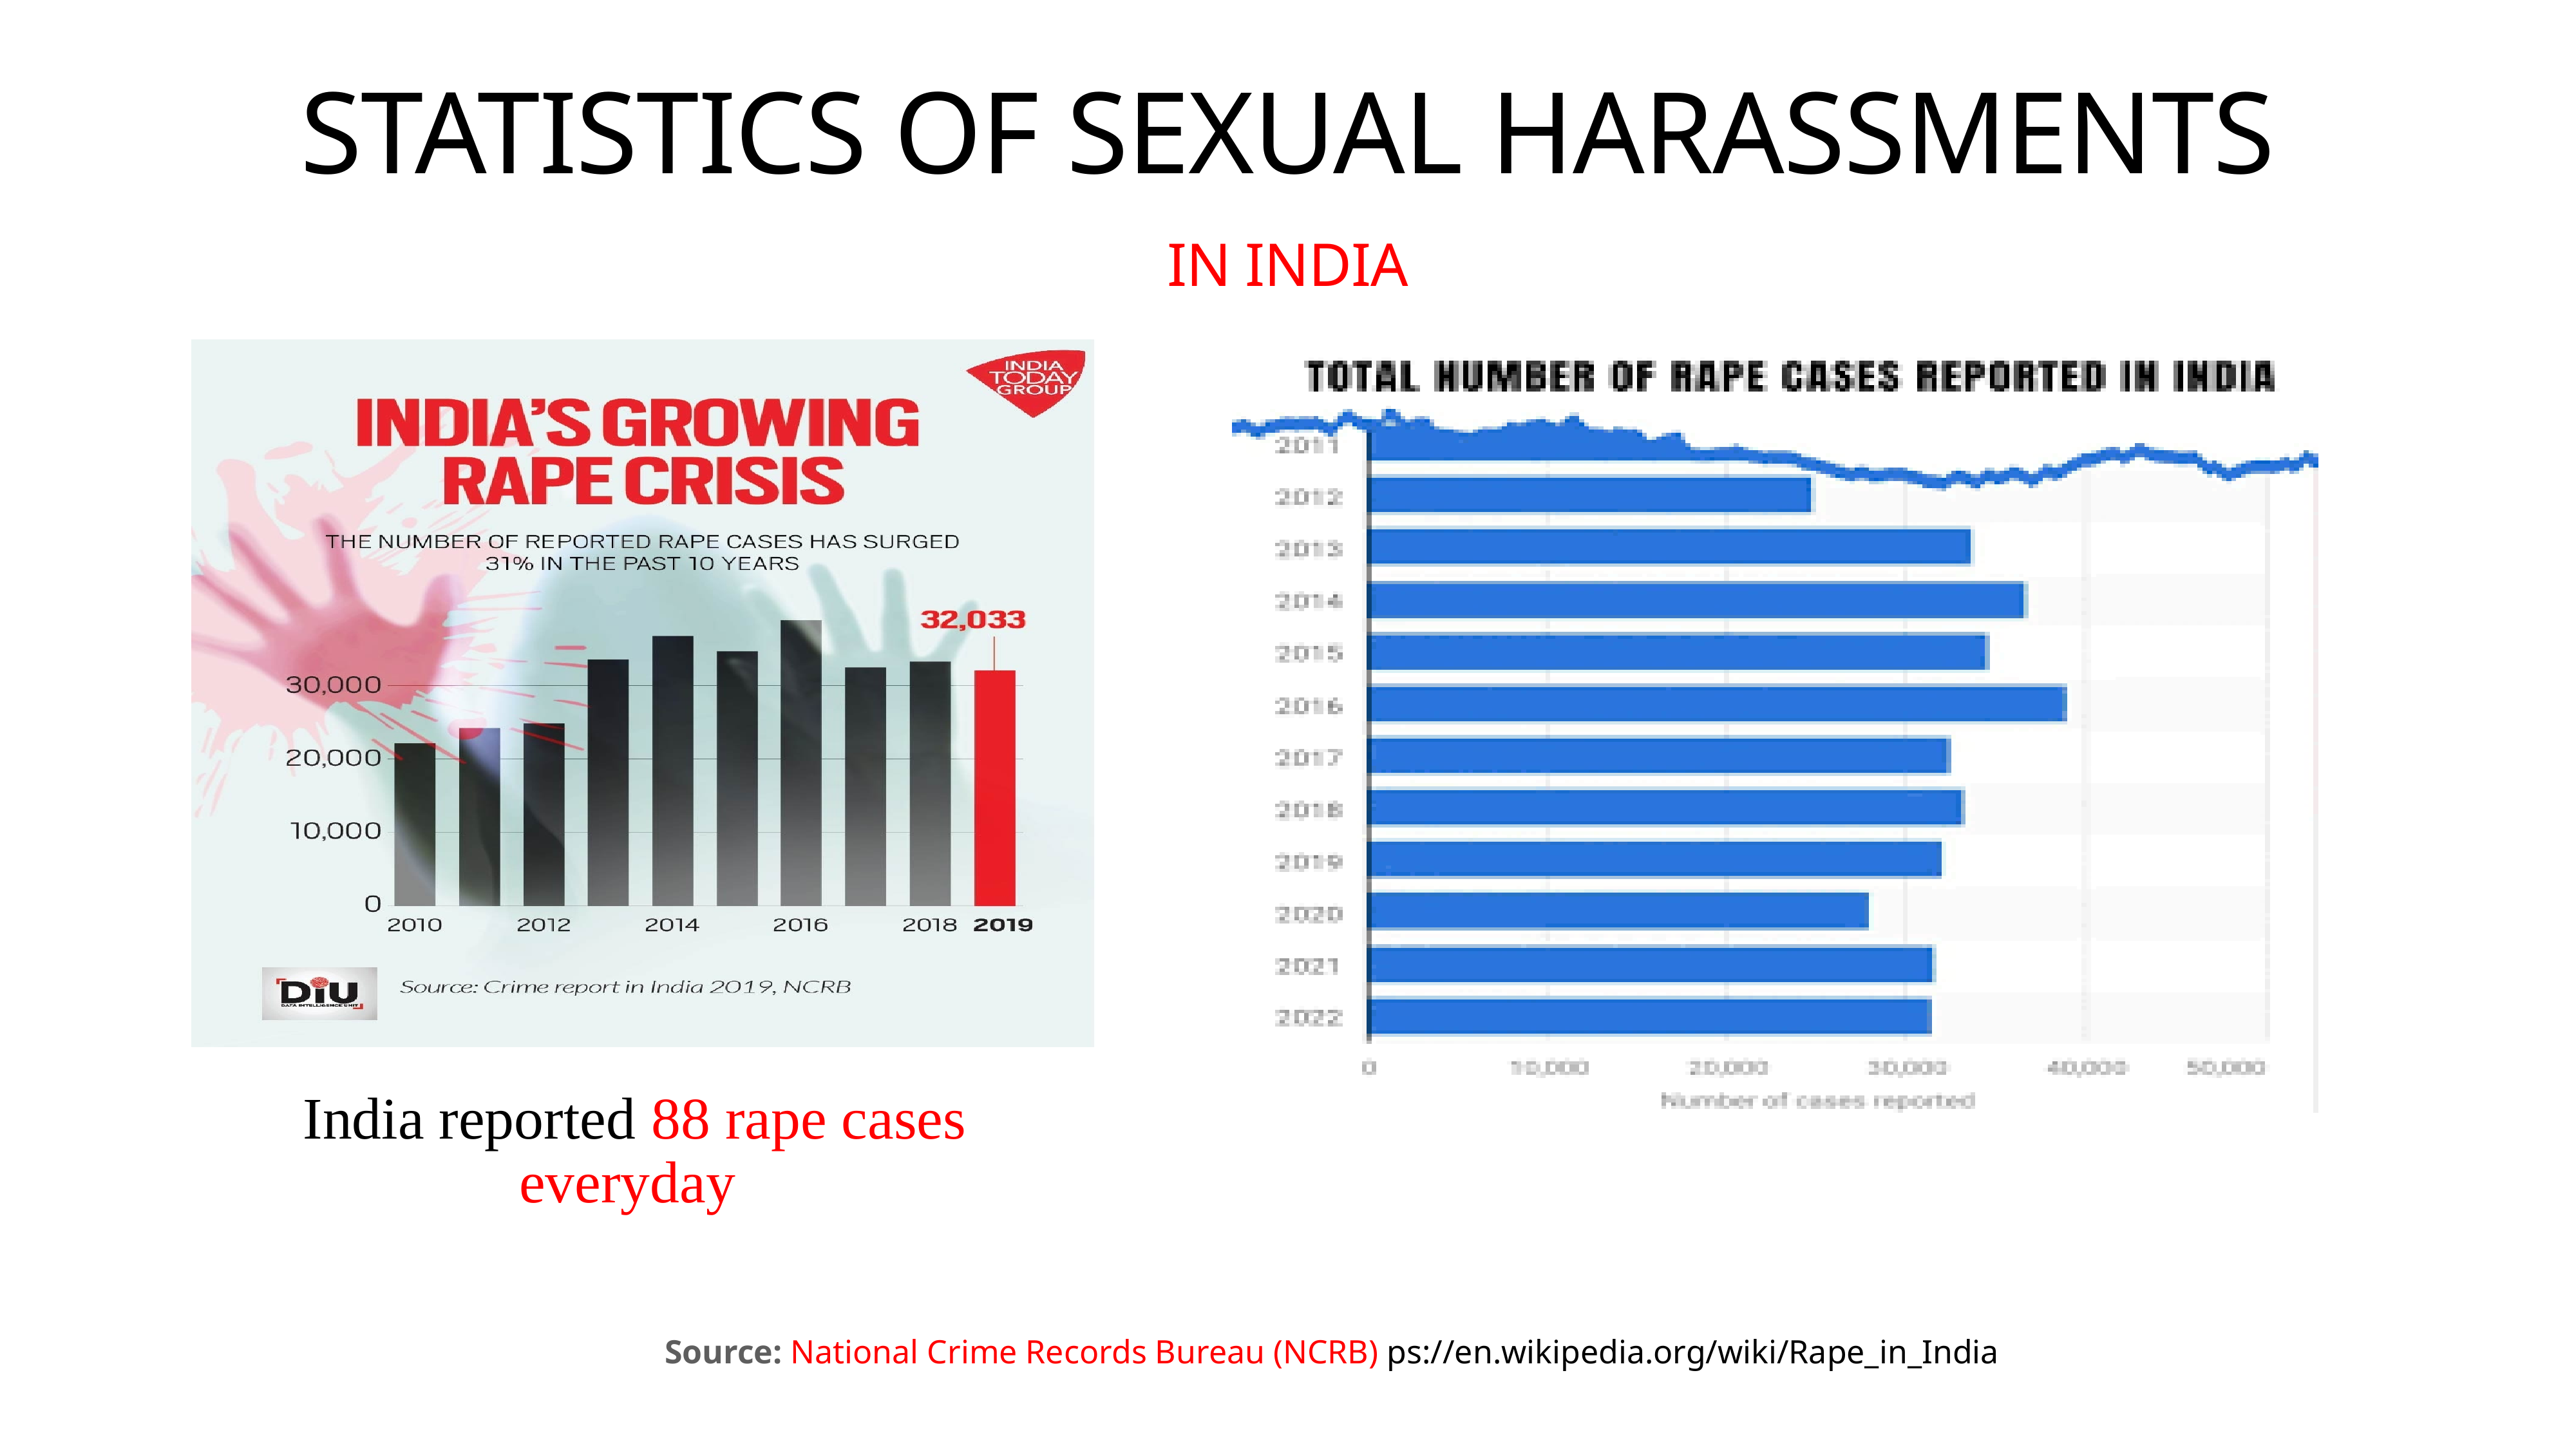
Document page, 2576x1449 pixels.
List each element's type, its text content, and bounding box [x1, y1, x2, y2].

text_box Source: National Crime Records Bureau (NCRB) ps://en.wikipedia.org/wiki/Rape_in_India [341, 1331, 2322, 1376]
list IN INDIA [128, 221, 2448, 310]
text_box India reported 88 rape cases everyday [1, 1083, 1269, 1221]
picture [191, 339, 1095, 1047]
picture [1232, 341, 2318, 1113]
title STATISTICS OF SEXUAL HARASSMENTS [128, 81, 2448, 221]
